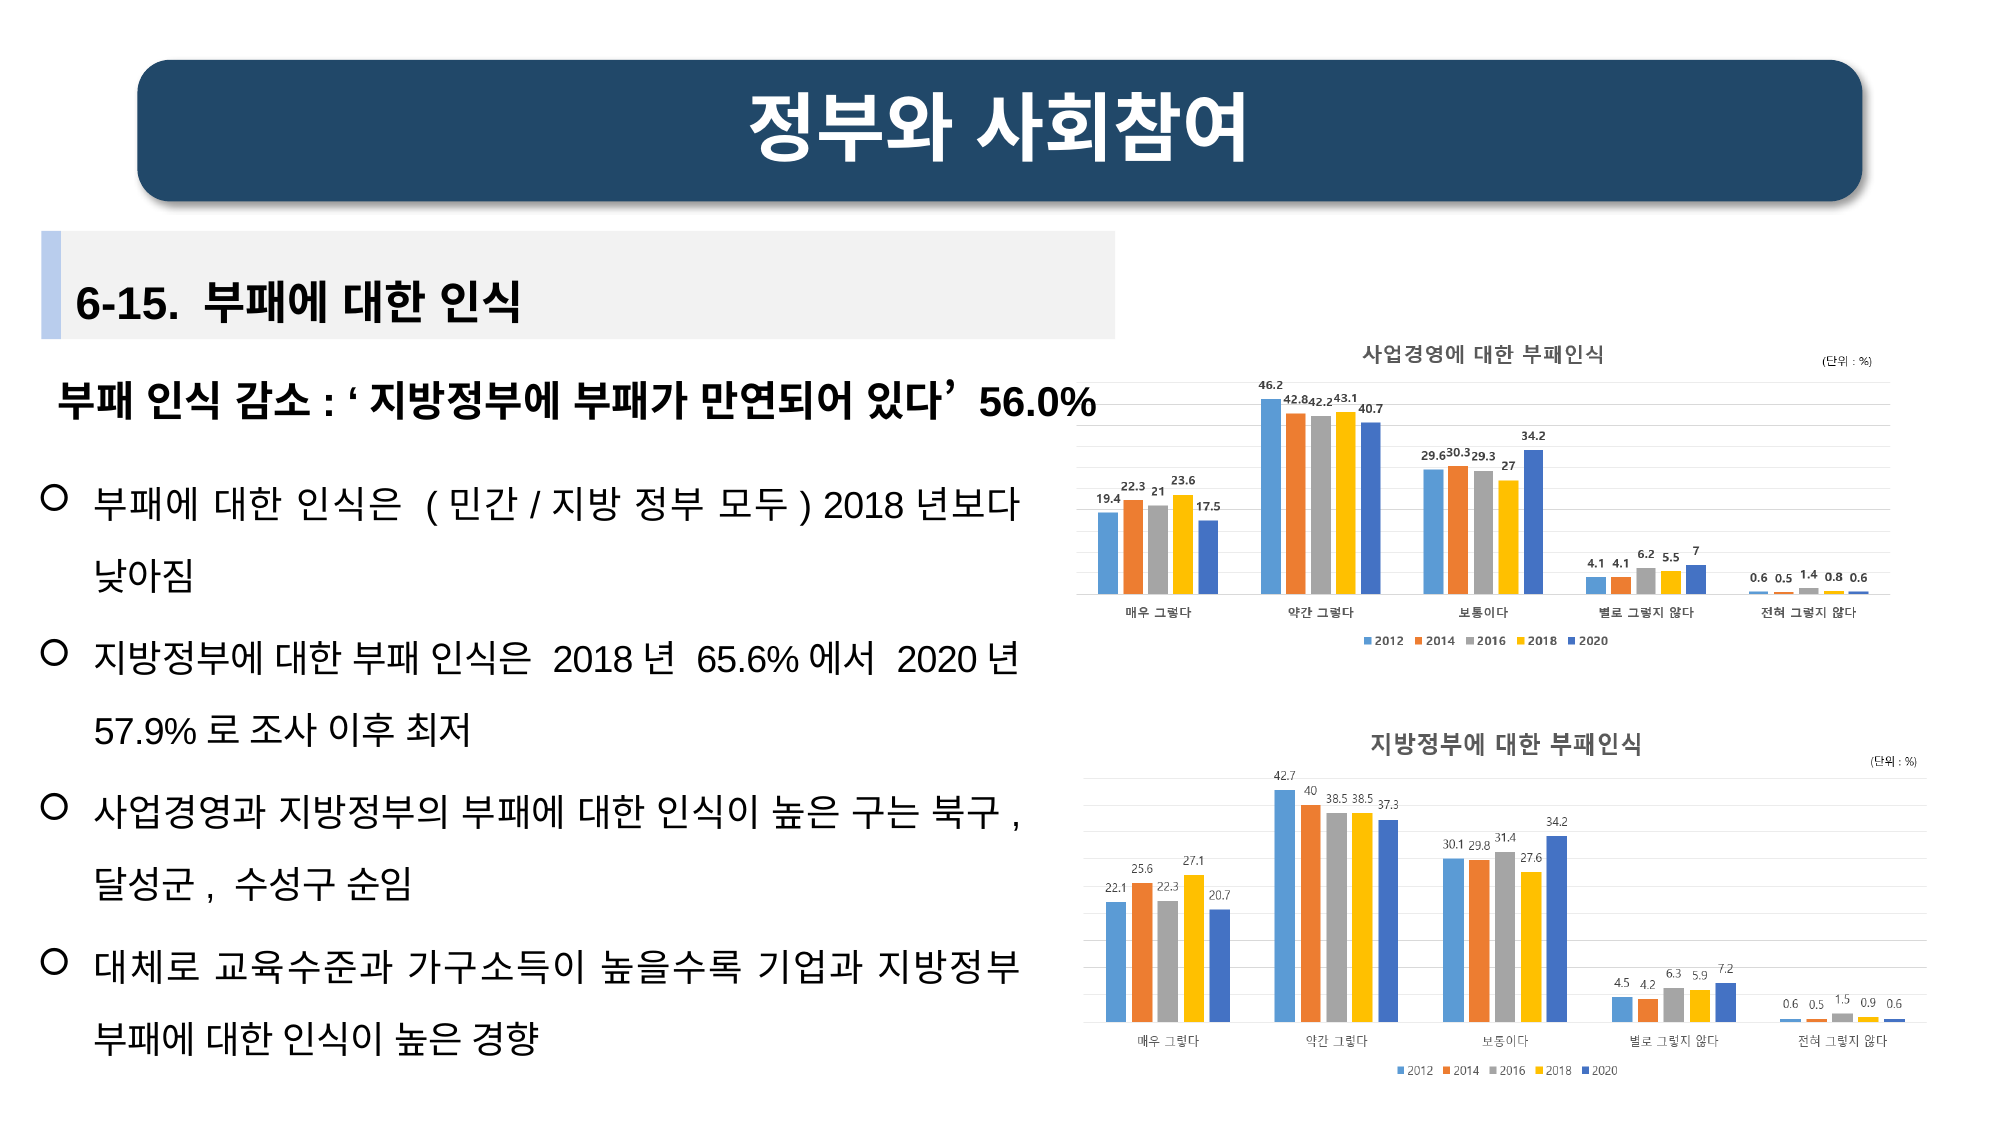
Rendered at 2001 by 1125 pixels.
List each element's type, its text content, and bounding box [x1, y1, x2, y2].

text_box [41, 230, 1116, 340]
picture [1056, 321, 1910, 661]
text_box 부패 인식 감소: ‘지방정부에 부패가 만연되어 있다’ 56.0% [42, 340, 1056, 433]
picture [1079, 725, 1932, 1088]
title 정부와 사회참여 [137, 59, 1863, 202]
text_box 부패에 대한 인식은 (민간/지방 정부 모두) 2018년보다 낮아짐 지방정부에 대한 부패 인식은 2018년 65.6%에서 2020년 57.9%로 조사 이후 최저 사업경영과 지방정부의 부패에 대한 인식이 높은 구는 북구, 달성군, 수성구 순임 대체로 교육수준과 가구소득이 높을수록 기업과 지방정부 부패에 대한 인식이 높은 경향 [22, 446, 1036, 1069]
